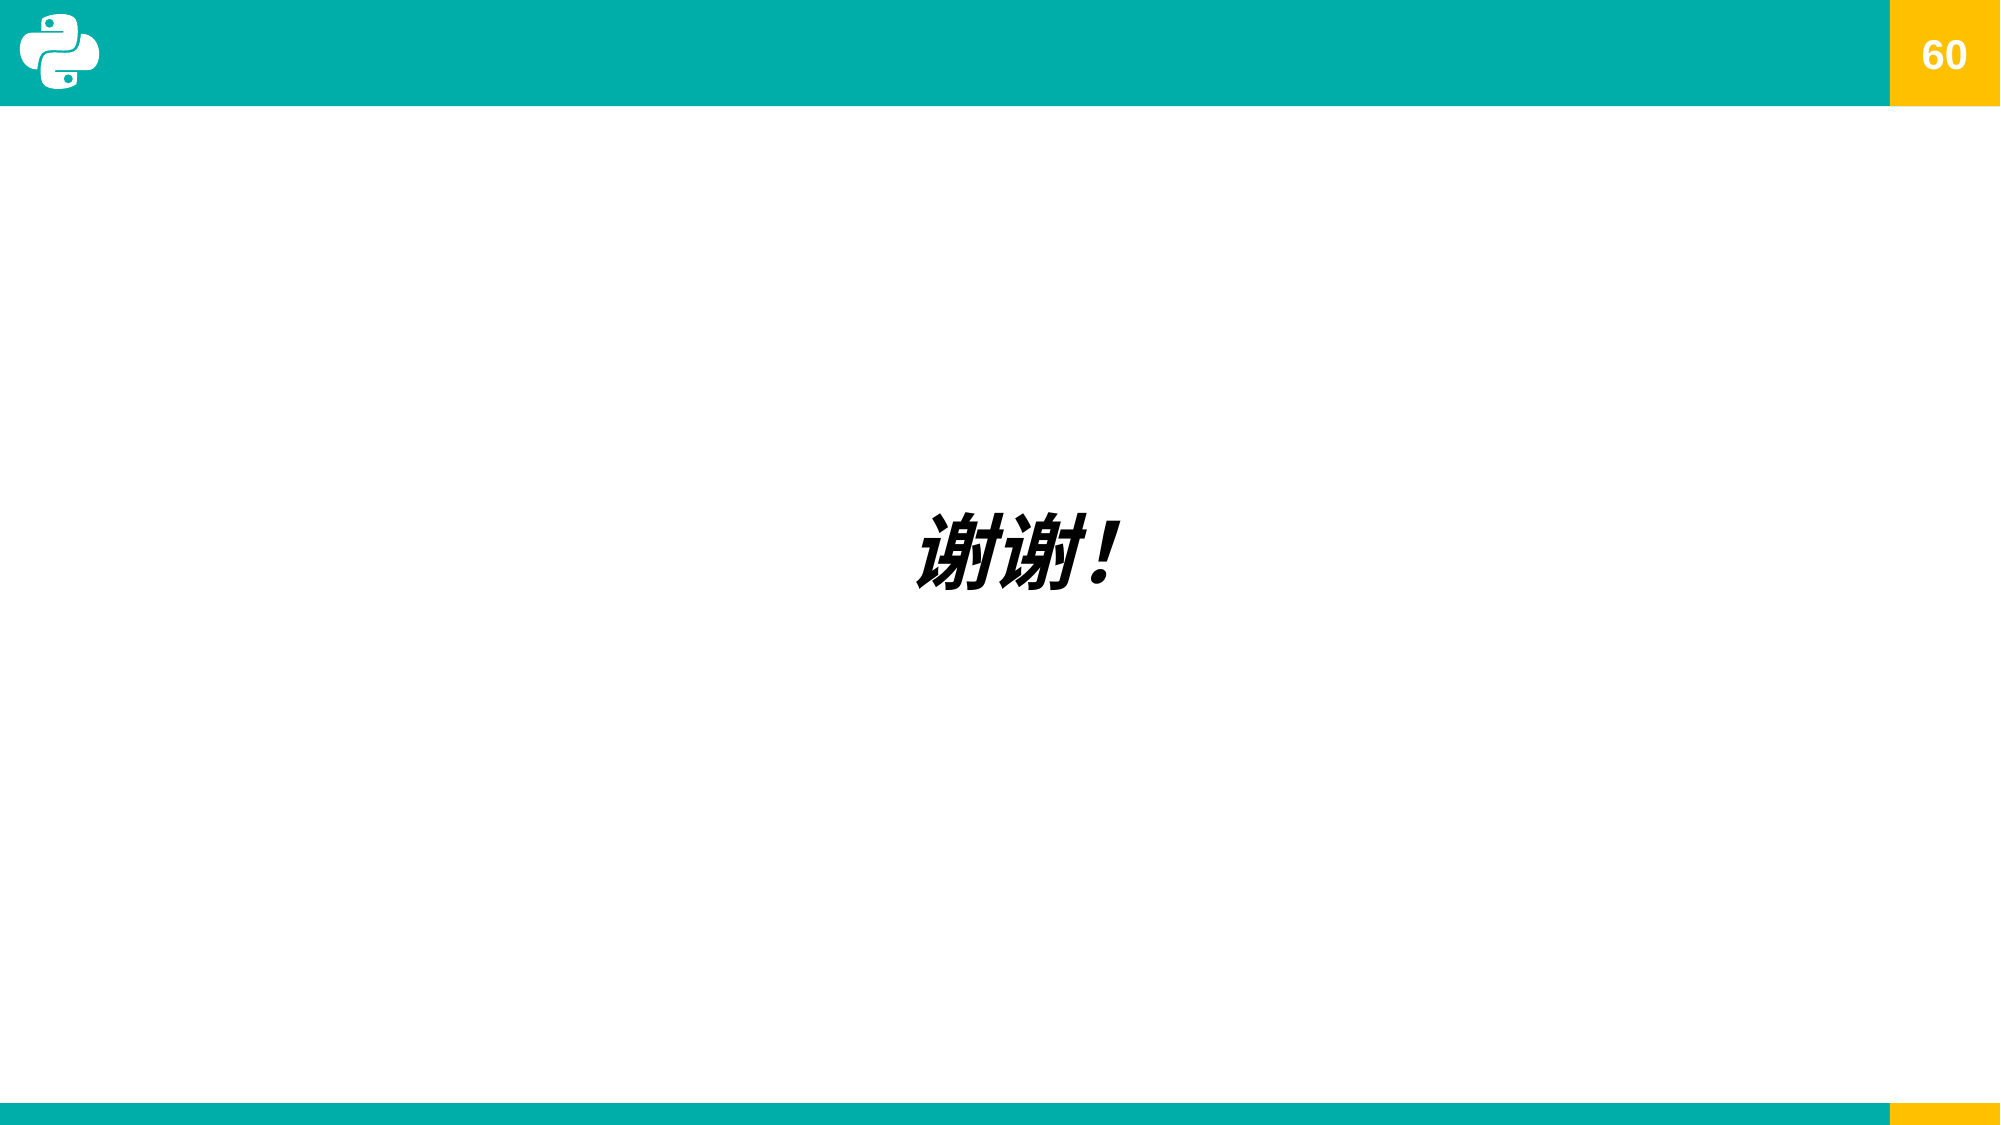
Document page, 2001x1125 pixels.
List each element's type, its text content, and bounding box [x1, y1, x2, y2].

text_box 谢谢！ [866, 493, 1120, 608]
